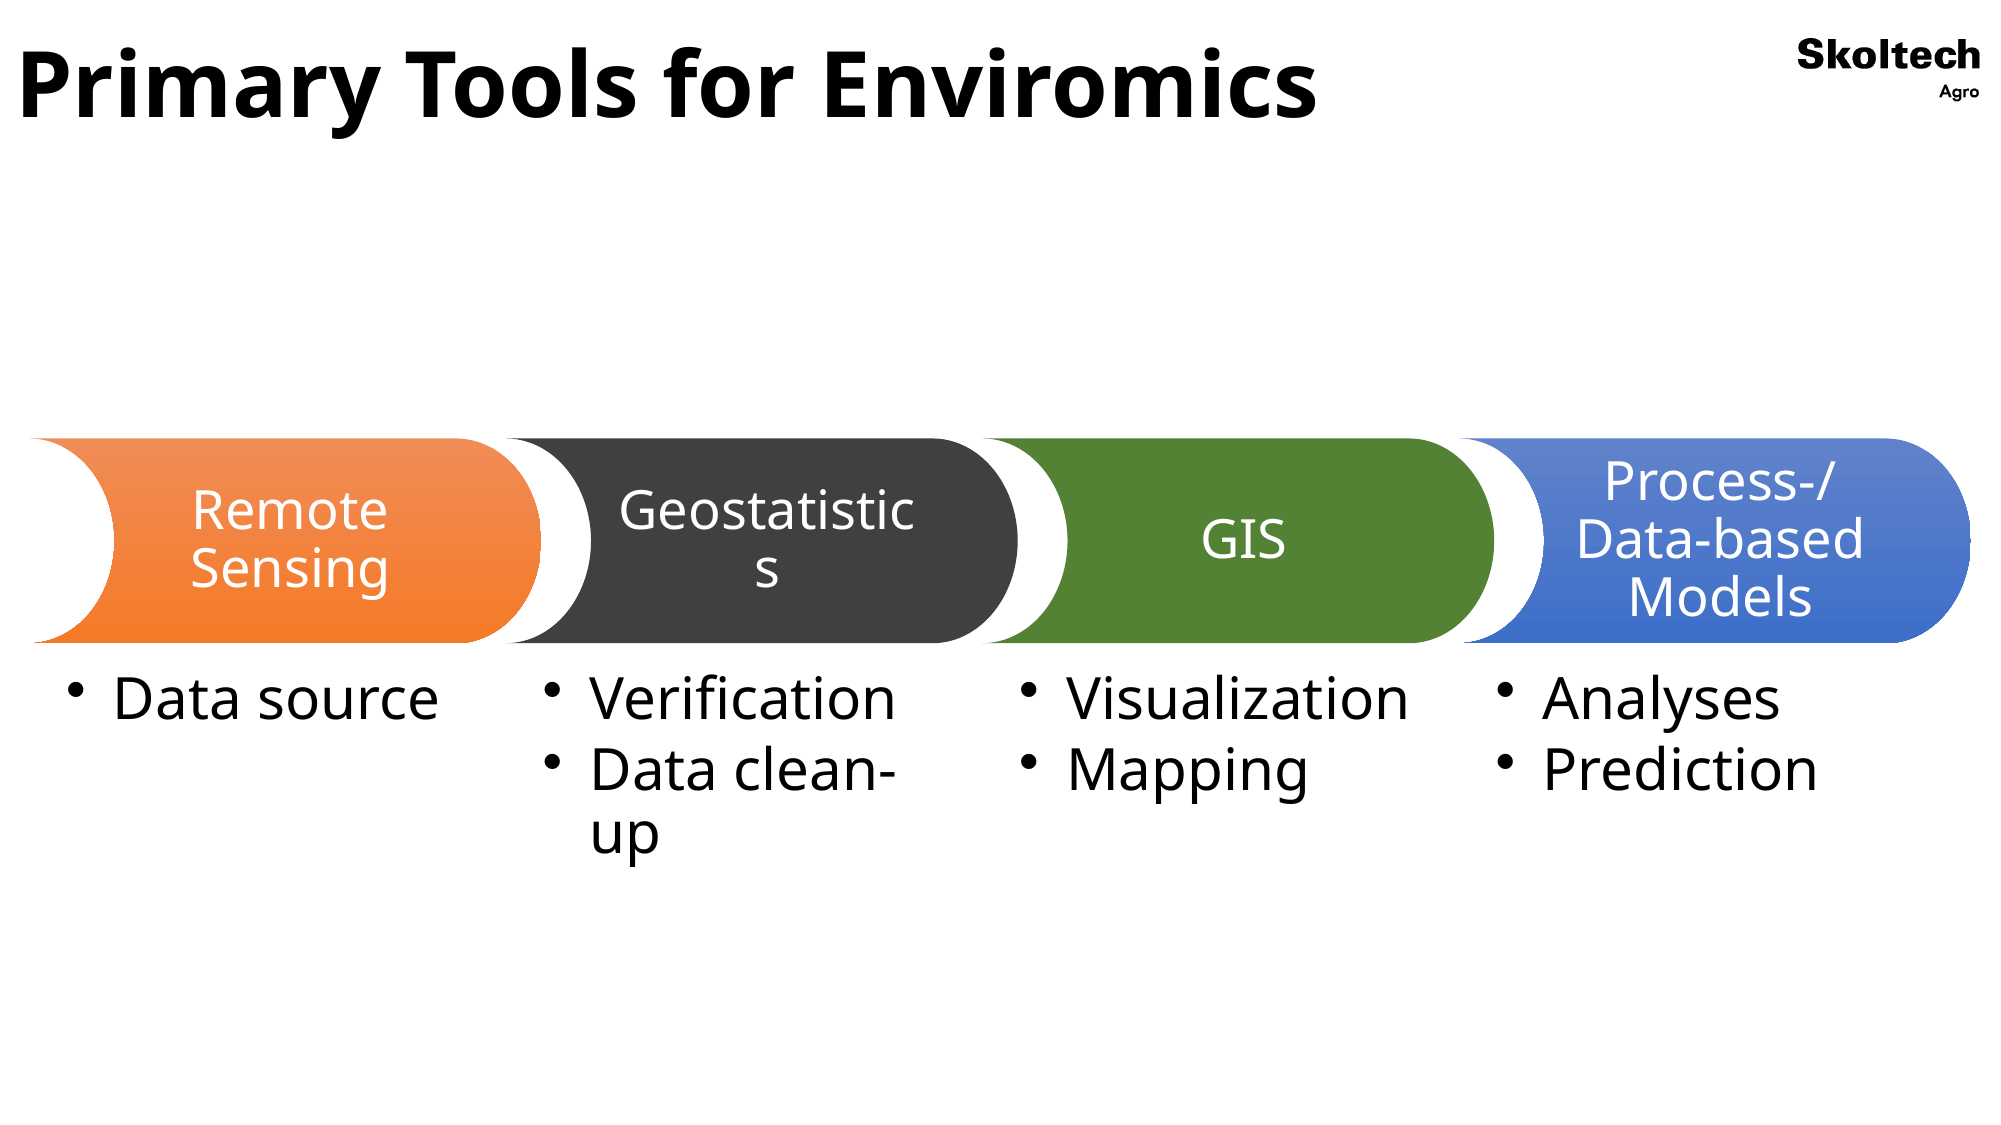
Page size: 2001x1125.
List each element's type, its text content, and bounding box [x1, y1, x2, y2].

picture [1946, 20, 1985, 116]
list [27, 240, 1973, 1014]
title Primary Tools for Enviromics [0, 0, 1946, 175]
